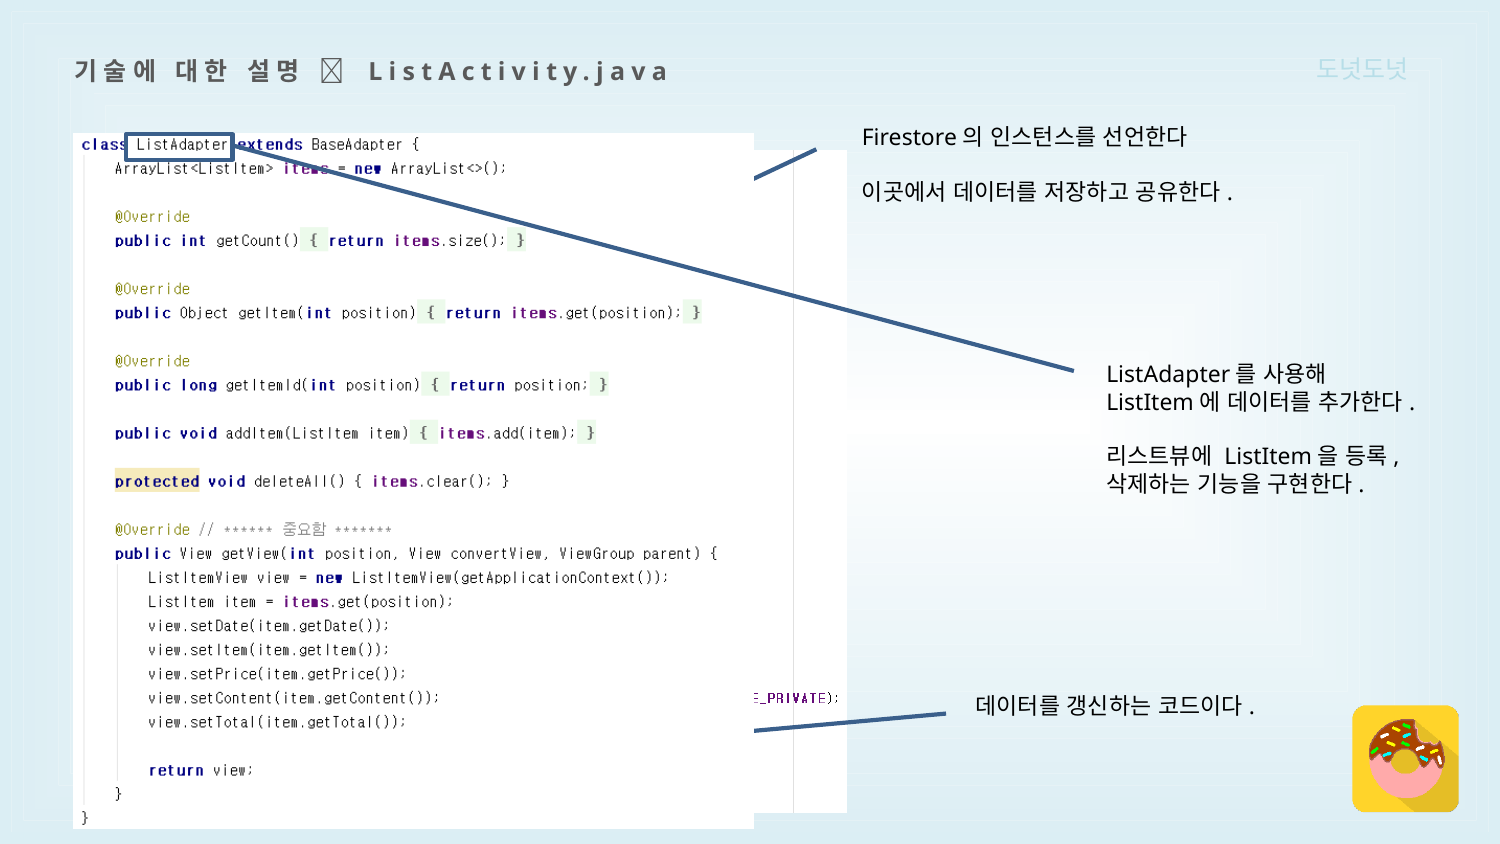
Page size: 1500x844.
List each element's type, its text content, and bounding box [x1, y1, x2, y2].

text_box [851, 711, 947, 725]
text_box 기술에 대한 설명  ListActivity.java [59, 48, 757, 93]
text_box ListAdapter를 사용해 ListItem에 데이터를 추가한다. 리스트뷰에 ListItem을 등록, 삭제하는 기능을 구현한다. [1091, 352, 1434, 505]
text_box [851, 309, 1075, 374]
picture [72, 133, 847, 829]
text_box 도넛도넛 [1262, 45, 1424, 91]
picture [1352, 705, 1459, 813]
text_box Firestore의 인스턴스를 선언한다 이곳에서 데이터를 저장하고 공유한다. [847, 115, 1249, 213]
text_box 데이터를 갱신하는 코드이다. [960, 683, 1271, 727]
